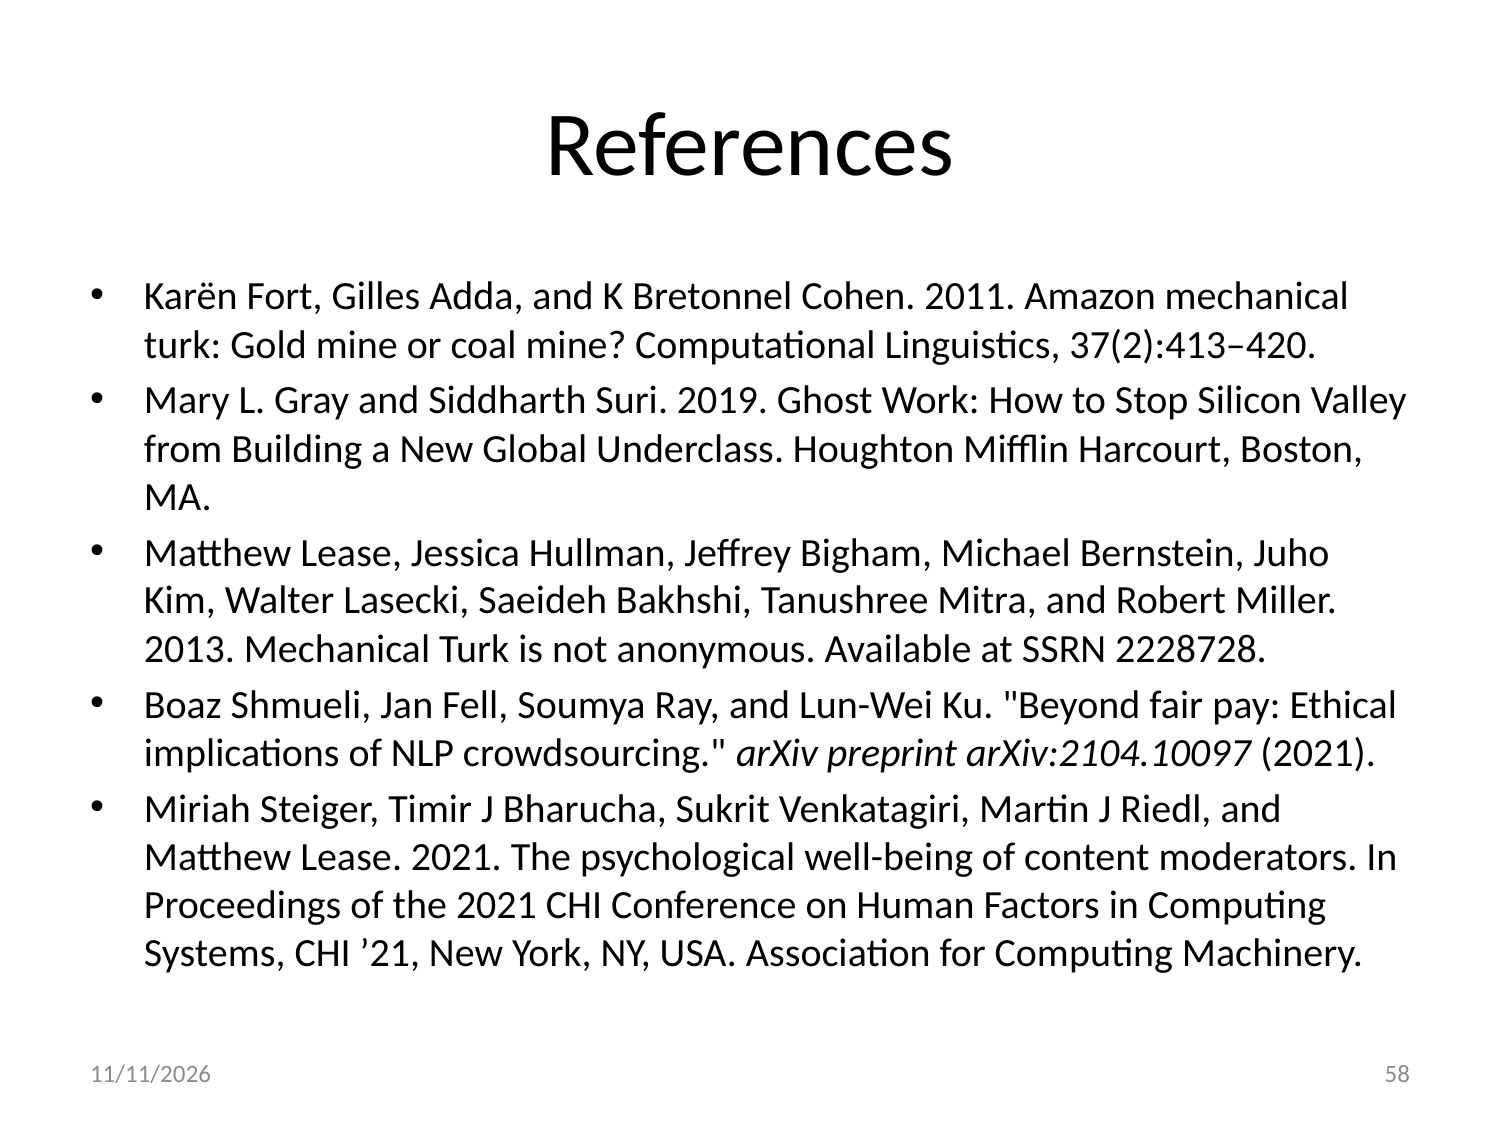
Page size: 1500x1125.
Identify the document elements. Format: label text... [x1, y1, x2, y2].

slide_number 58 [1074, 1042, 1425, 1103]
title References [75, 45, 1425, 233]
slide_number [75, 1042, 425, 1103]
list Karën Fort, Gilles Adda, and K Bretonnel Cohen. 2011. Amazon mechanical turk: Gold mine or coal mine? Computational Linguistics, 37(2):413–420. Mary L. Gray and Siddharth Suri. 2019. Ghost Work: How to Stop Silicon Valley from Building a New Global Underclass. Houghton Mifflin Harcourt, Boston, MA. Matthew Lease, Jessica Hullman, Jeffrey Bigham, Michael Bernstein, Juho Kim, Walter Lasecki, Saeideh Bakhshi, Tanushree Mitra, and Robert Miller. 2013. Mechanical Turk is not anonymous. Available at SSRN 2228728. Boaz Shmueli, Jan Fell, Soumya Ray, and Lun-Wei Ku. "Beyond fair pay: Ethical implications of NLP crowdsourcing." arXiv preprint arXiv:2104.10097 (2021). Miriah Steiger, Timir J Bharucha, Sukrit Venkatagiri, Martin J Riedl, and Matthew Lease. 2021. The psychological well-being of content moderators. In Proceedings of the 2021 CHI Conference on Human Factors in Computing Systems, CHI ’21, New York, NY, USA. Association for Computing Machinery. [75, 262, 1425, 1005]
